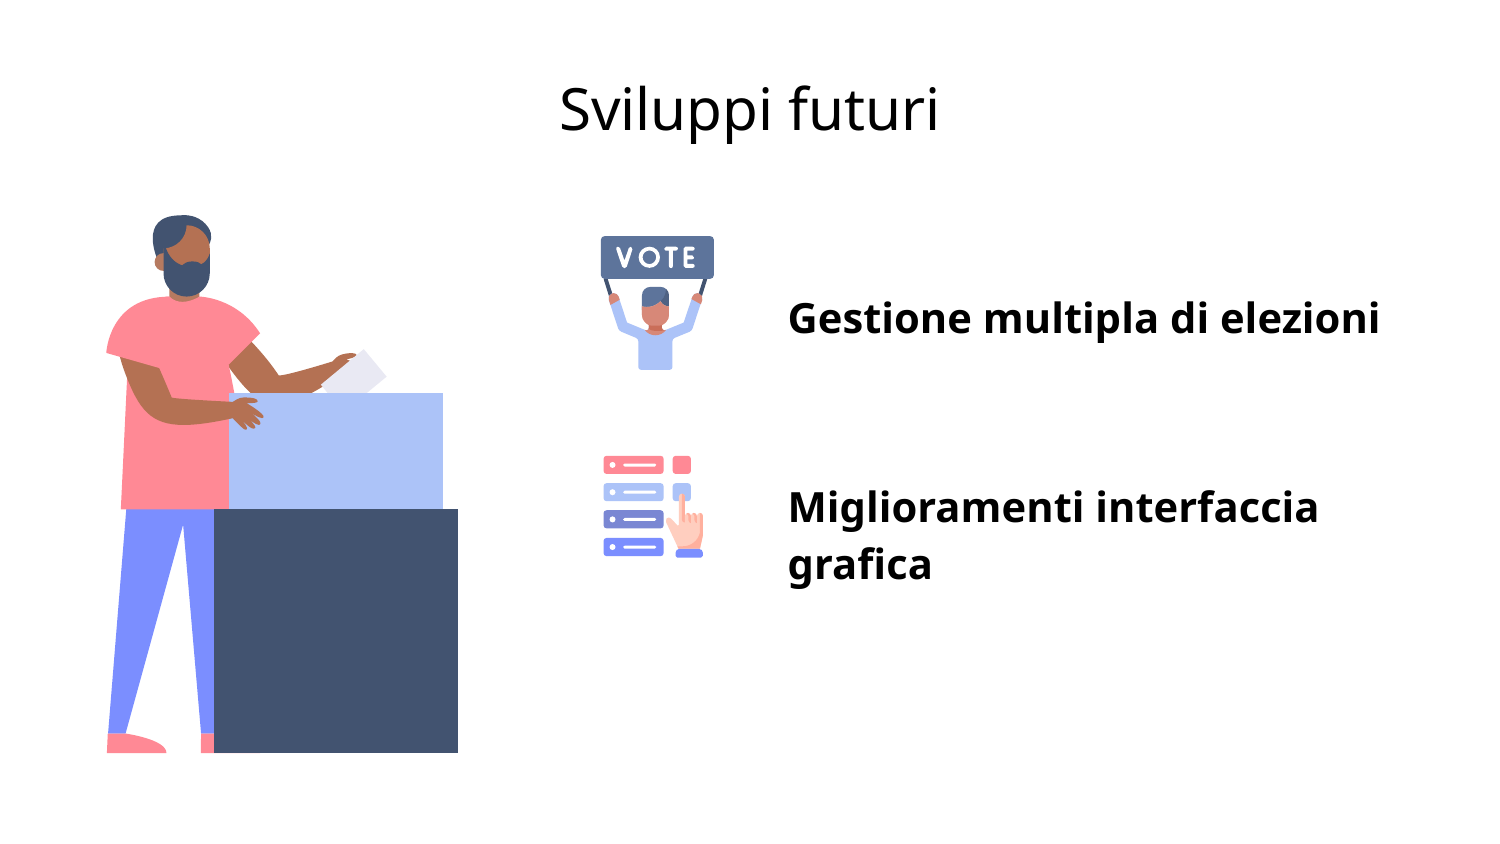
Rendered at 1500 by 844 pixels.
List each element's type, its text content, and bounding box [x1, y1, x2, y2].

text_box Miglioramenti interfaccia grafica [747, 458, 1449, 584]
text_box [603, 455, 704, 558]
text_box Gestione multipla di elezioni [747, 269, 1471, 351]
title Sviluppi futuri [75, 67, 1425, 147]
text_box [103, 214, 459, 754]
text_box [600, 235, 715, 371]
